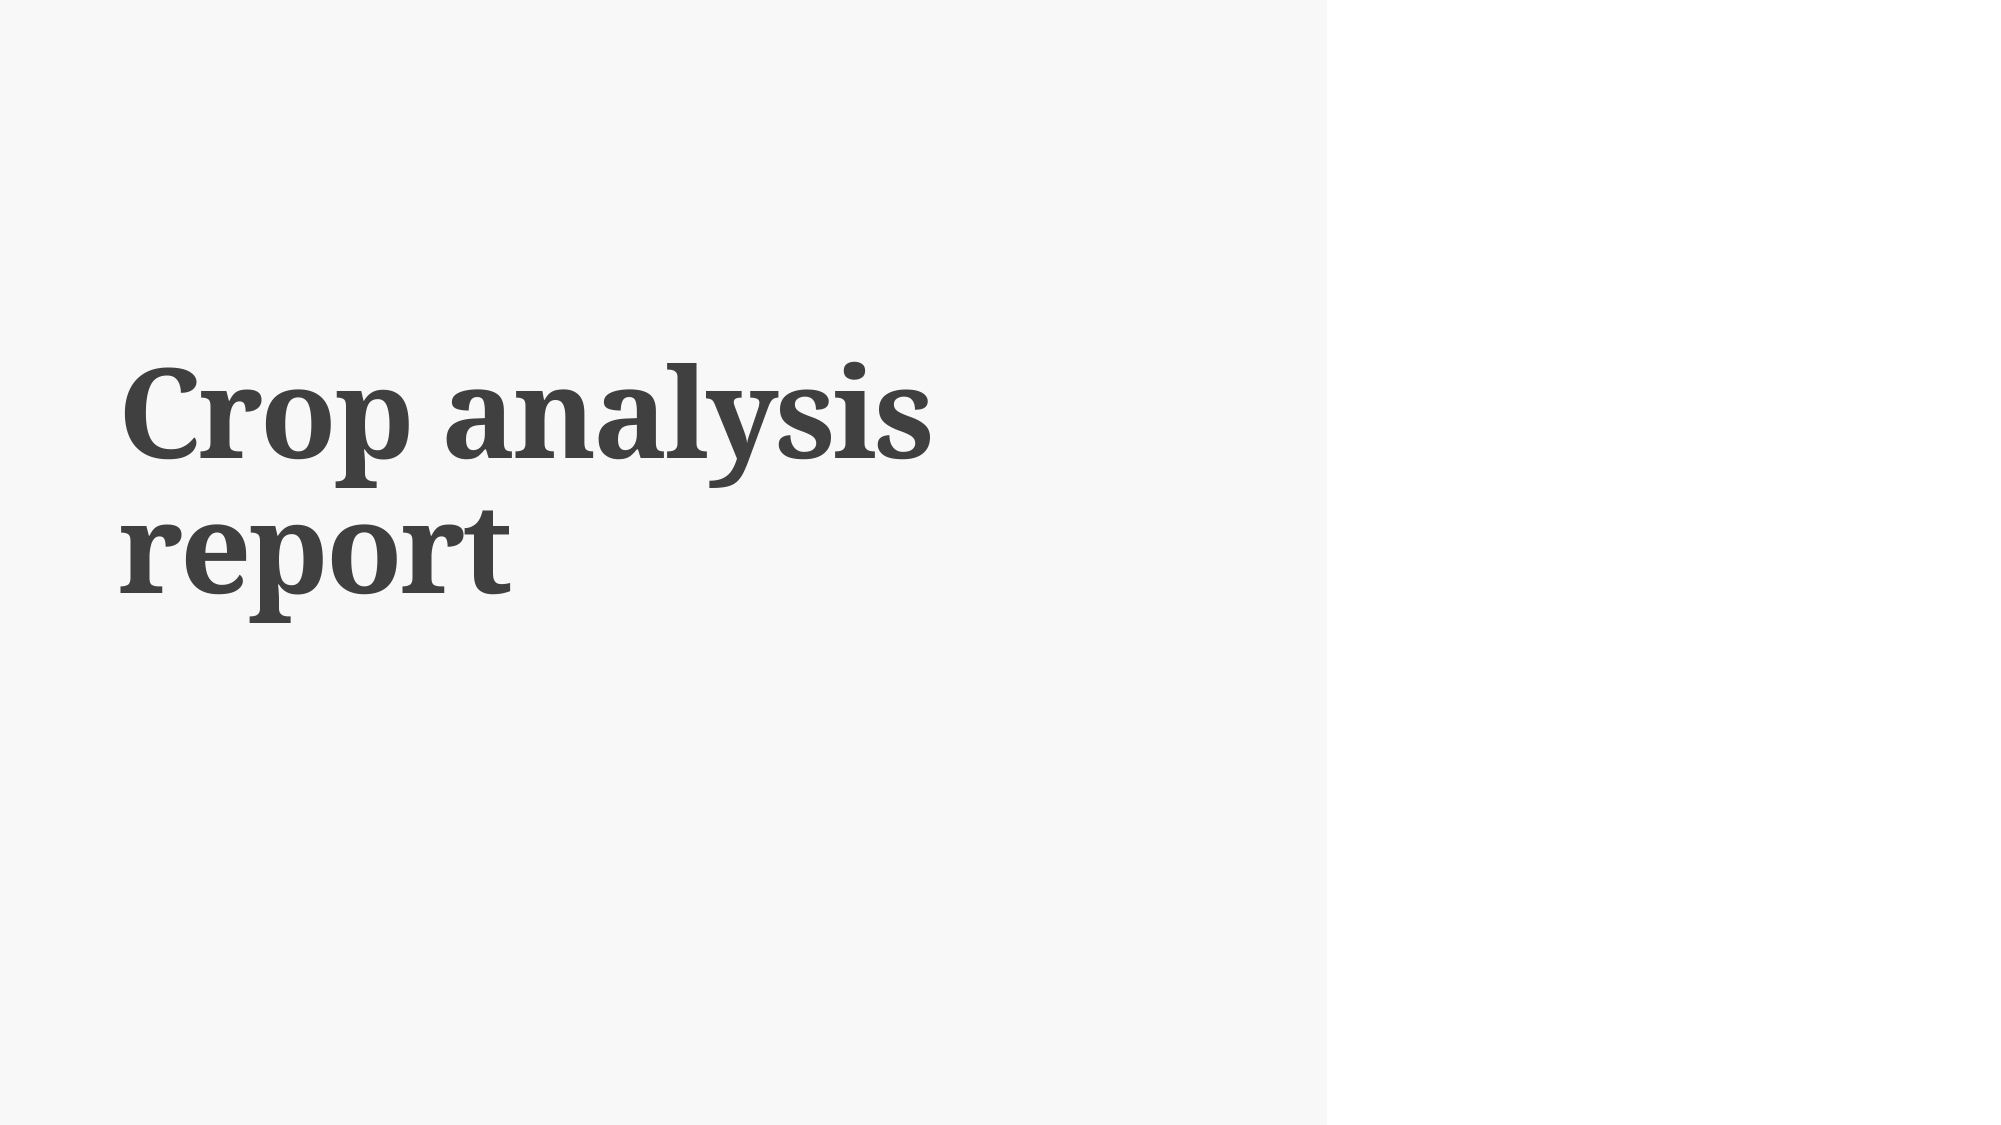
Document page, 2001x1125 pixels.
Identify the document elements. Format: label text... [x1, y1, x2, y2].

title Crop analysis report [0, 0, 1328, 1125]
